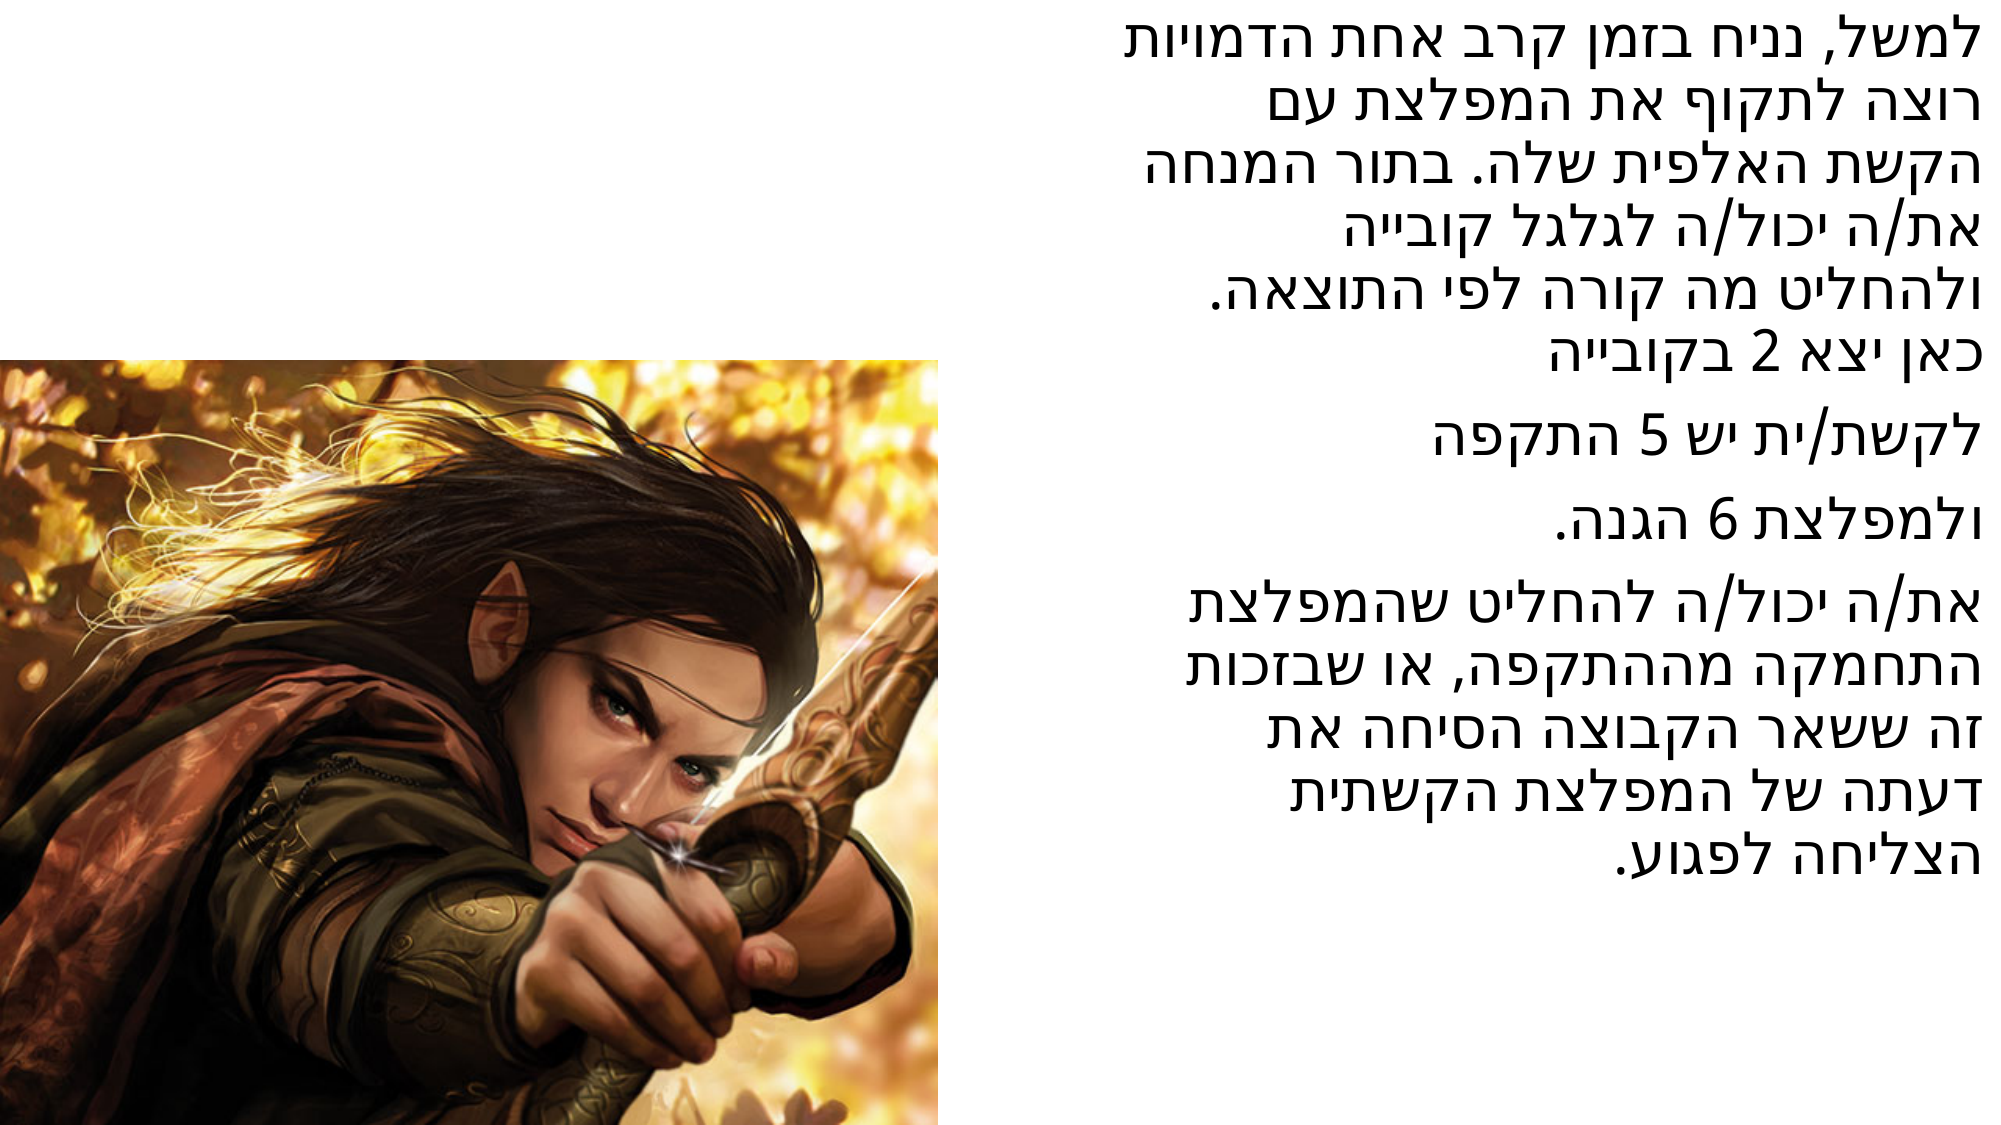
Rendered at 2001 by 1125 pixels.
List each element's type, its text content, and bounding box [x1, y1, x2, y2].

picture [0, 360, 938, 1125]
list למשל, נניח בזמן קרב אחת הדמויות רוצה לתקוף את המפלצת עם הקשת האלפית שלה. בתור המנחה את/ה יכול/ה לגלגל קובייה ולהחליט מה קורה לפי התוצאה. כאן יצא 2 בקובייה לקשת/ית יש 5 התקפה ולמפלצת 6 הגנה. את/ה יכול/ה להחליט שהמפלצת התחמקה מההתקפה, או שבזכות זה ששאר הקבוצה הסיחה את דעתה של המפלצת הקשתית הצליחה לפגוע. [1105, 0, 2000, 1000]
